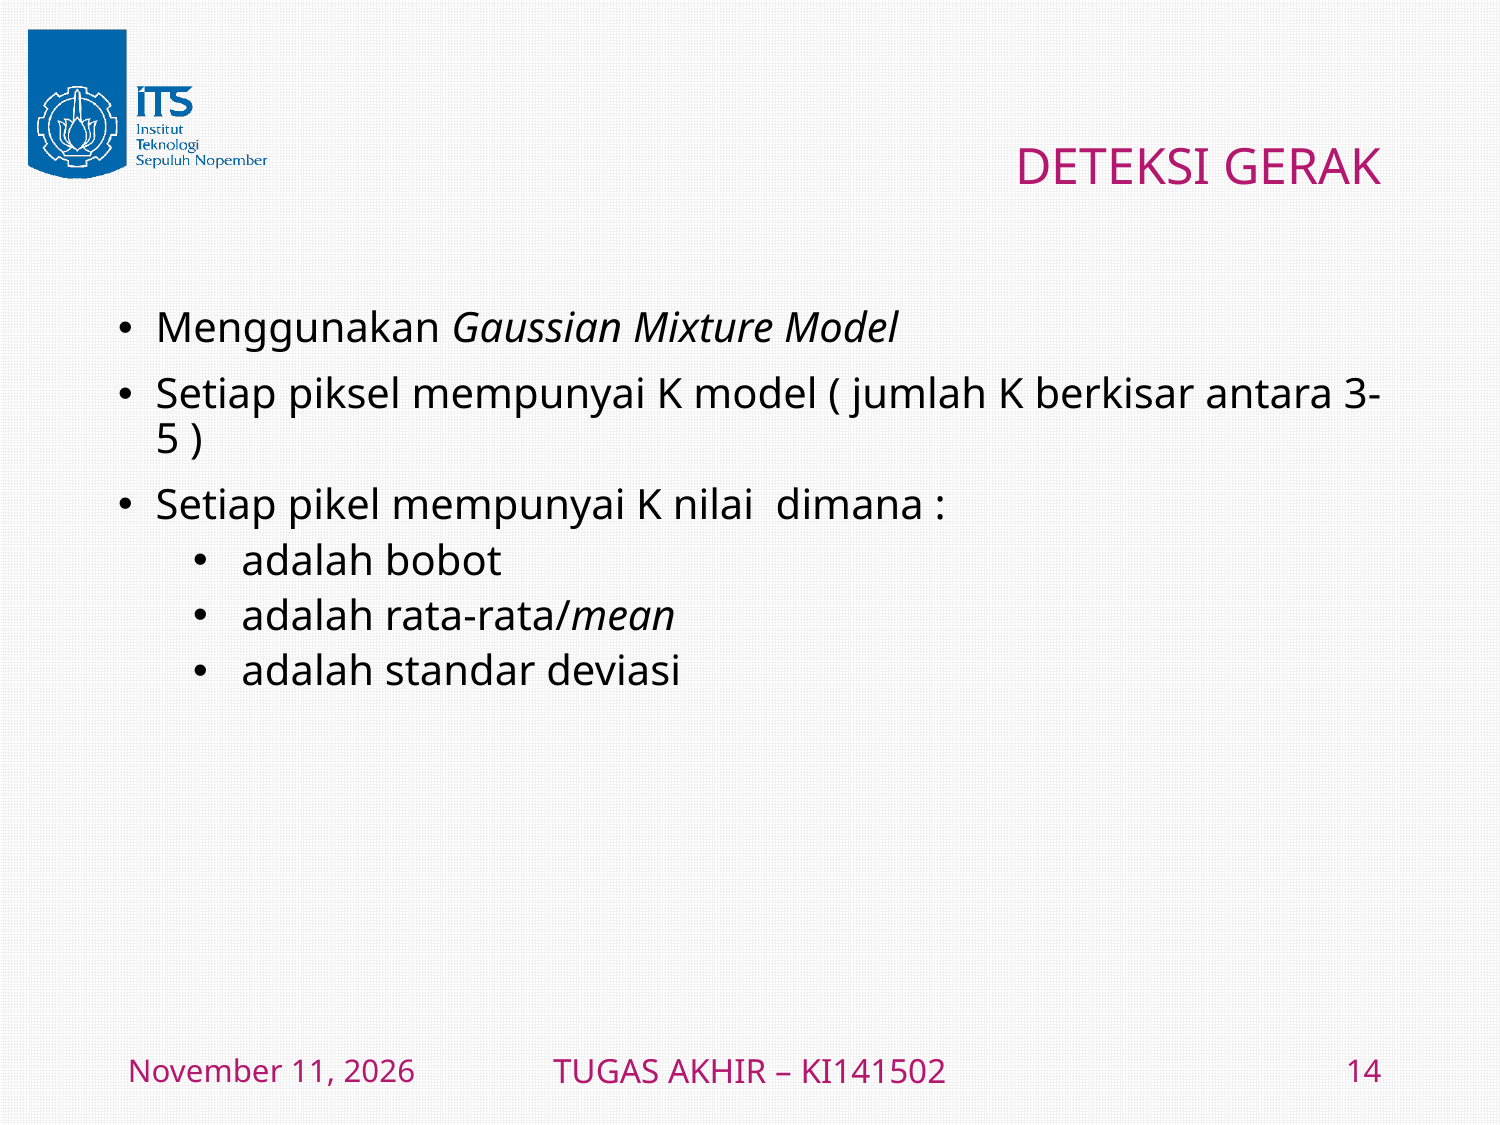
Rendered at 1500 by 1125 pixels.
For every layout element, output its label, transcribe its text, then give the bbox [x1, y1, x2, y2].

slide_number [103, 1042, 441, 1103]
picture [19, 21, 274, 187]
footer TUGAS AKHIR – KI141502 [496, 1042, 1004, 1103]
slide_number 14 [1059, 1042, 1397, 1103]
title DETEKSI GERAK [103, 59, 1397, 278]
